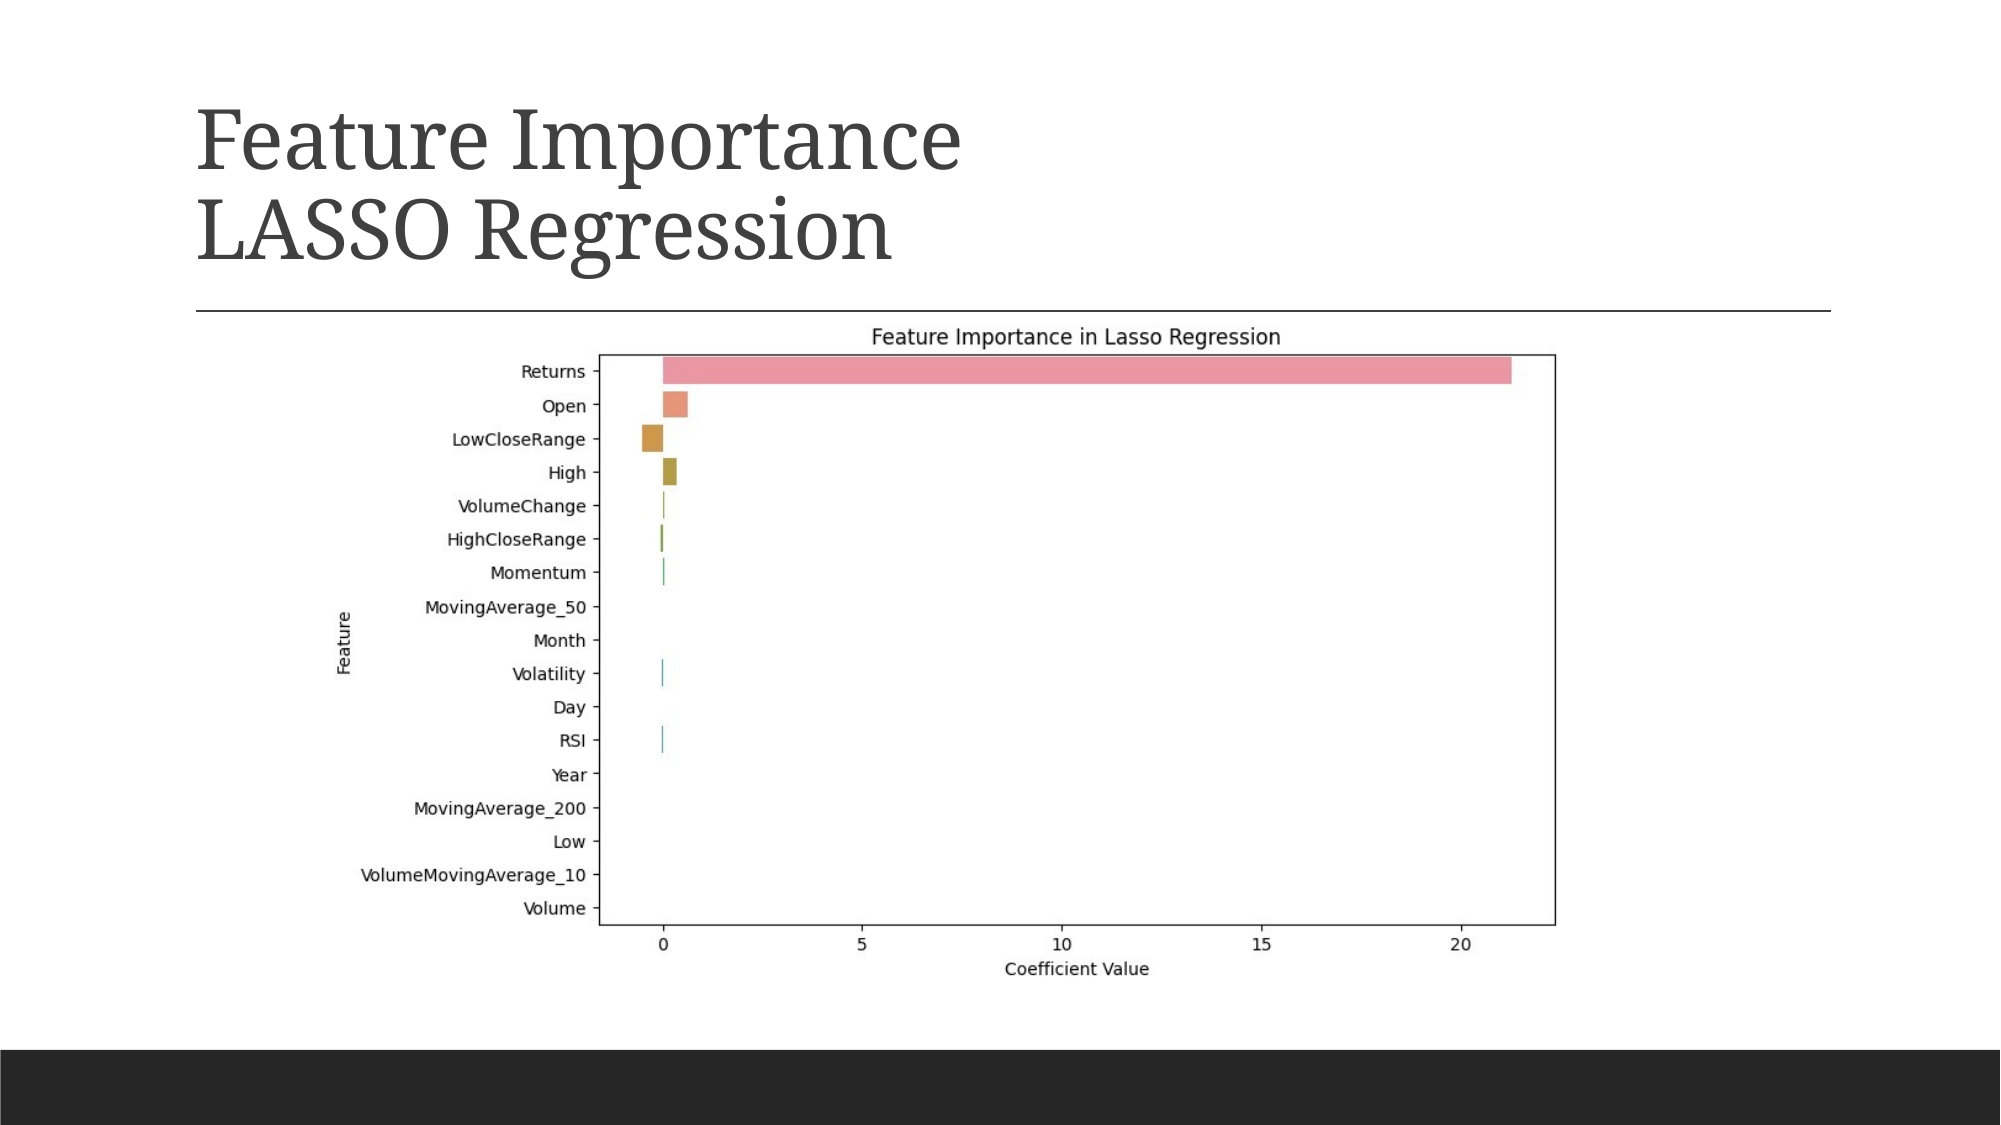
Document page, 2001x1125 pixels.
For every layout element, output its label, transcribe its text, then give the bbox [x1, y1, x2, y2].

picture [324, 315, 1567, 991]
title Feature Importance LASSO Regression [180, 47, 1830, 285]
